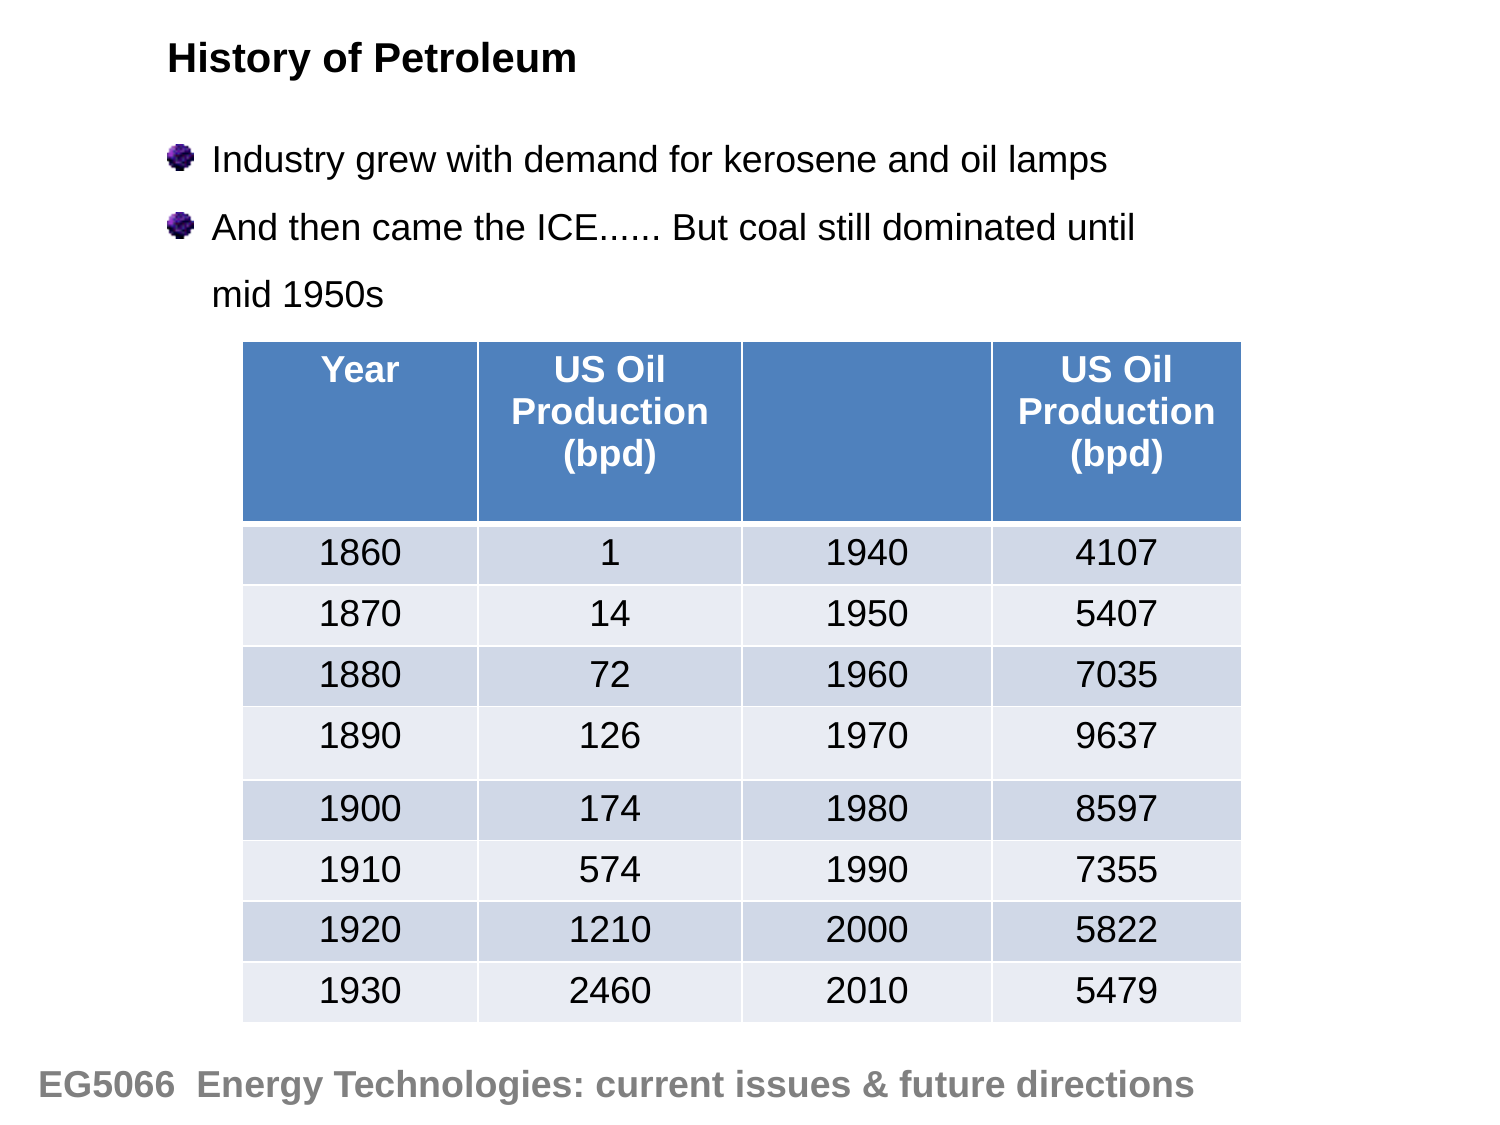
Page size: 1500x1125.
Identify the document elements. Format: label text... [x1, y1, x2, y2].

table_cell 1990 [743, 841, 991, 900]
table_cell 7355 [993, 841, 1241, 900]
table_cell 1900 [243, 781, 477, 840]
table_cell 2010 [743, 963, 991, 1022]
table_cell 1870 [243, 586, 477, 645]
table_header Year [243, 342, 477, 521]
text_box History of Petroleum [152, 23, 598, 89]
table_cell 5479 [993, 963, 1241, 1022]
table_cell 9637 [993, 707, 1241, 779]
table_header US Oil Production (bpd) [479, 342, 741, 521]
table_cell 174 [479, 781, 741, 840]
text_box Industry grew with demand for kerosene and oil lamps And then came the ICE...... But coal still dominated until mid 1950s [152, 105, 1207, 323]
table_cell 1950 [743, 586, 991, 645]
picture [167, 144, 194, 171]
picture [167, 212, 194, 239]
table_cell 5822 [993, 902, 1241, 961]
table_cell 1930 [243, 963, 477, 1022]
table_cell 1920 [243, 902, 477, 961]
table_header [743, 342, 991, 521]
table_cell 1860 [243, 527, 477, 584]
table_cell 1 [479, 527, 741, 584]
table_cell 1890 [243, 707, 477, 779]
table_cell 4107 [993, 527, 1241, 584]
table_cell 1210 [479, 902, 741, 961]
table_cell 1970 [743, 707, 991, 779]
table_cell 14 [479, 586, 741, 645]
table_cell 2460 [479, 963, 741, 1022]
table_cell 2000 [743, 902, 991, 961]
table_cell 5407 [993, 586, 1241, 645]
table_cell 1880 [243, 647, 477, 706]
table_header US Oil Production (bpd) [993, 342, 1241, 521]
table_cell 1910 [243, 841, 477, 900]
table_cell 8597 [993, 781, 1241, 840]
table_cell 574 [479, 841, 741, 900]
table_cell 1980 [743, 781, 991, 840]
table_cell 7035 [993, 647, 1241, 706]
table_cell 126 [479, 707, 741, 779]
table_cell 1940 [743, 527, 991, 584]
text_box EG5066 Energy Technologies: current issues & future directions [23, 1052, 1313, 1113]
table_cell 1960 [743, 647, 991, 706]
table_cell 72 [479, 647, 741, 706]
